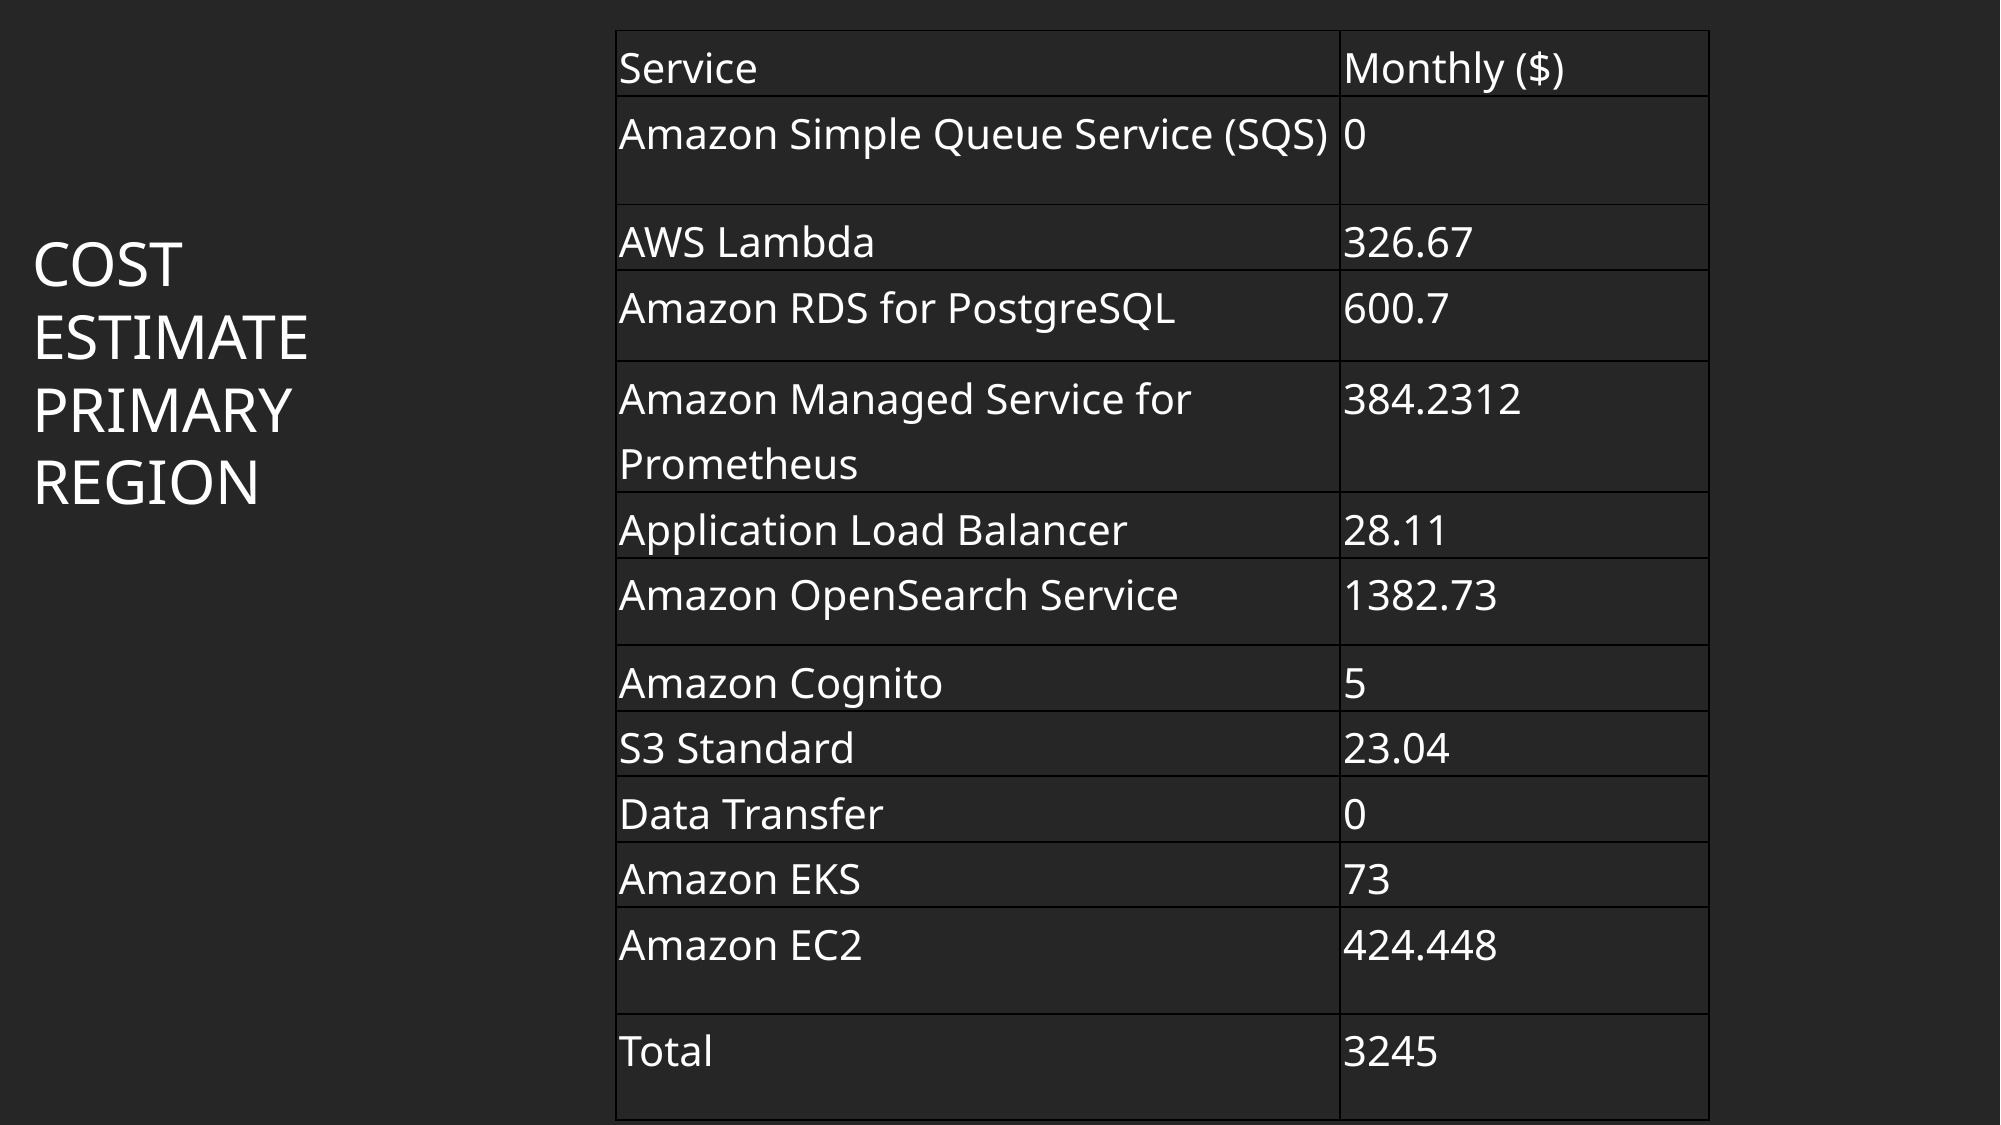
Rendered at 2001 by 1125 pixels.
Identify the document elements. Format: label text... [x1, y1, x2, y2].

table_cell Amazon EC2 [617, 908, 1339, 1013]
table_cell 23.04 [1341, 712, 1708, 775]
table_cell 326.67 [1341, 205, 1708, 269]
table_header Service [617, 31, 1339, 95]
table_header Monthly ($) [1341, 31, 1708, 95]
table_cell Amazon OpenSearch Service [617, 559, 1339, 644]
table_cell Amazon Managed Service for Prometheus [617, 362, 1339, 491]
table_cell 5 [1341, 646, 1708, 710]
table_cell 0 [1341, 777, 1708, 841]
table_cell Data Transfer [617, 777, 1339, 841]
table_cell 73 [1341, 843, 1708, 906]
table_cell 384.2312 [1341, 362, 1708, 491]
table_cell S3 Standard [617, 712, 1339, 775]
table_cell Application Load Balancer [617, 493, 1339, 557]
table_cell AWS Lambda [617, 205, 1339, 269]
title Cost Estimate Primary Region [17, 215, 396, 528]
table_cell Amazon Cognito [617, 646, 1339, 710]
table_cell Amazon RDS for PostgreSQL [617, 271, 1339, 360]
table_cell 600.7 [1341, 271, 1708, 360]
table_cell 3245 [1341, 1015, 1708, 1119]
table_cell 0 [1341, 97, 1708, 204]
table_cell 424.448 [1341, 908, 1708, 1013]
table_cell Amazon EKS [617, 843, 1339, 906]
table_cell 28.11 [1341, 493, 1708, 557]
table_cell Total [617, 1015, 1339, 1119]
table_cell 1382.73 [1341, 559, 1708, 644]
table_cell Amazon Simple Queue Service (SQS) [617, 97, 1339, 204]
